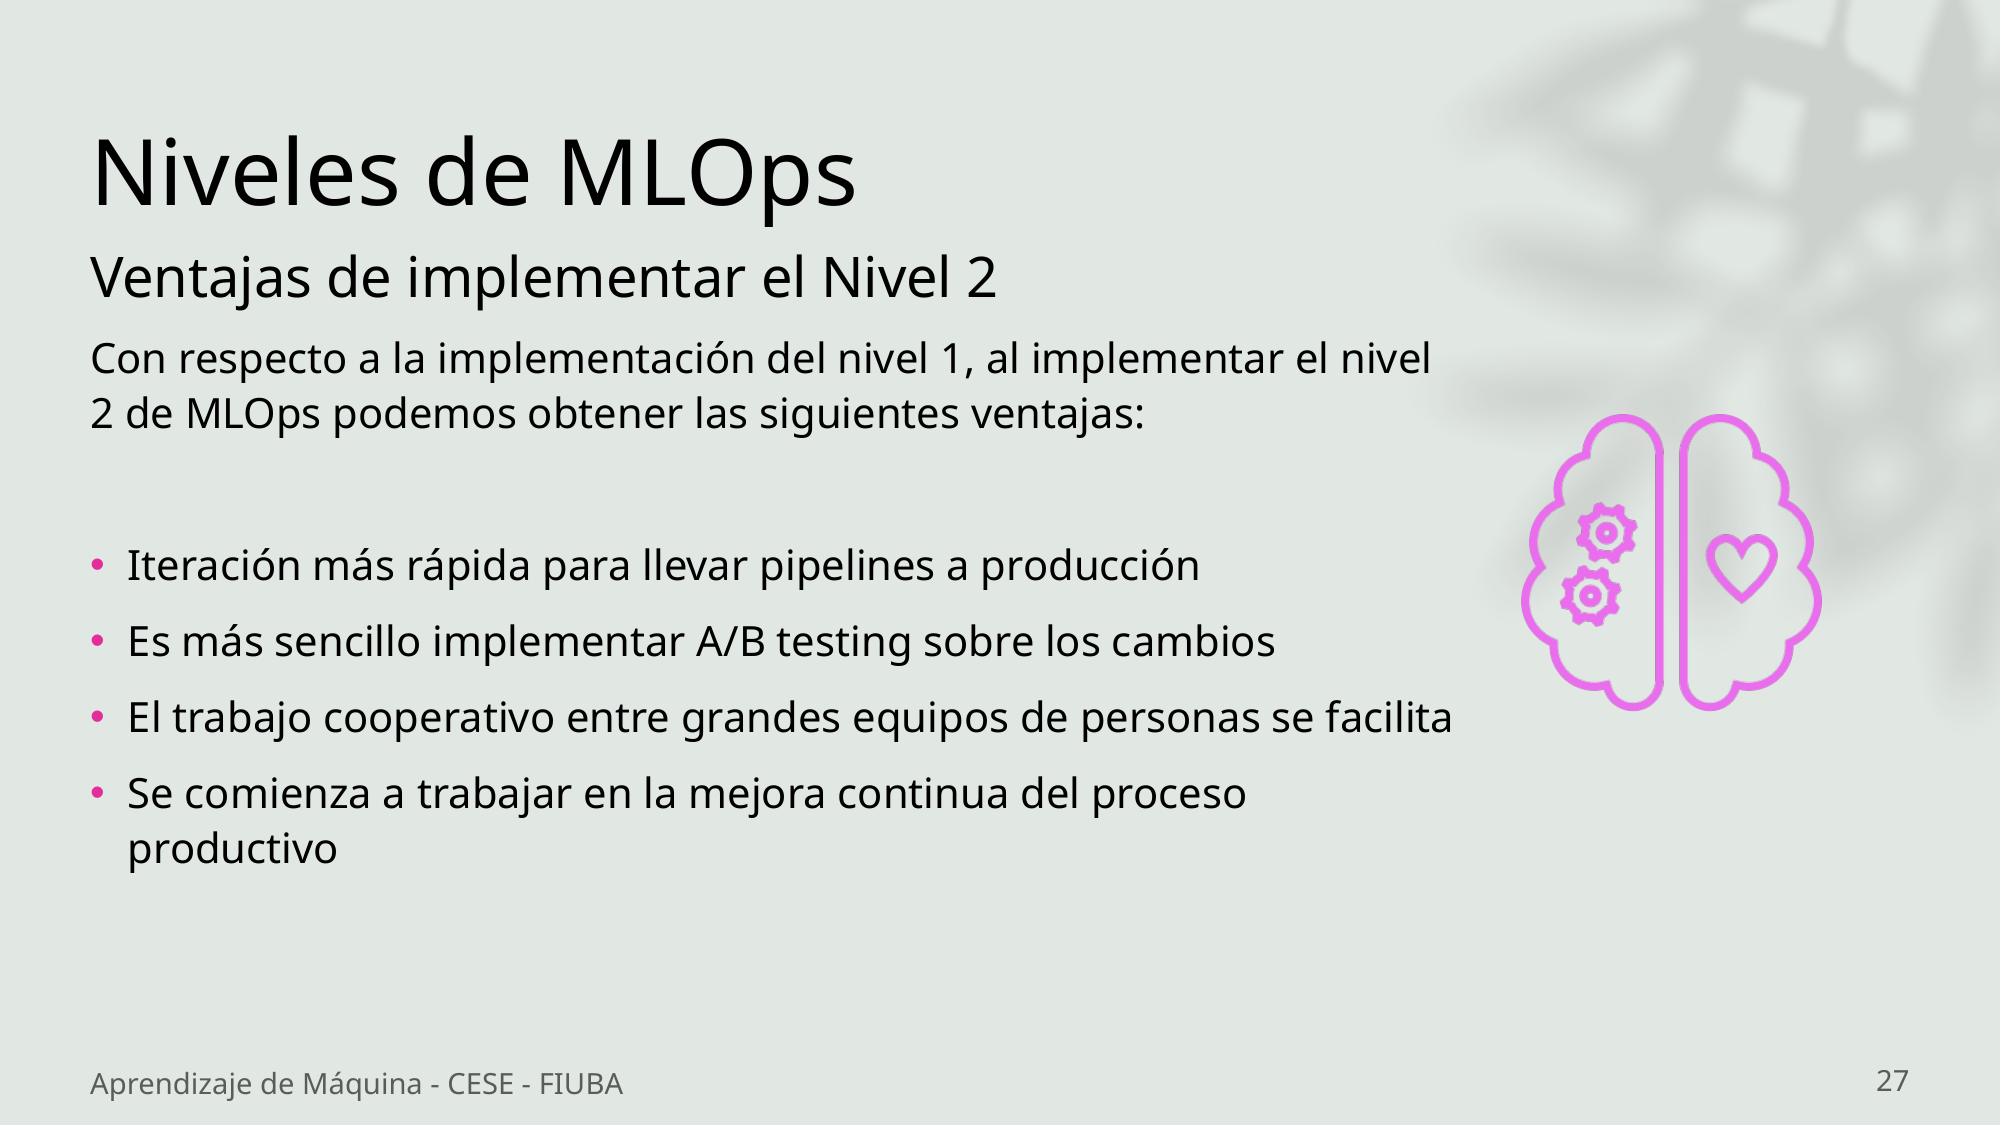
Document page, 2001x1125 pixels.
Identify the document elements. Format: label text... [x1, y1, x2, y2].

slide_number 27 [1474, 1052, 1925, 1113]
picture [1479, 370, 1864, 755]
text_box Ventajas de implementar el Nivel 2 [75, 234, 1863, 317]
footer Aprendizaje de Máquina - CESE - FIUBA [75, 1052, 751, 1113]
list Con respecto a la implementación del nivel 1, al implementar el nivel 2 de MLOps podemos obtener las siguientes ventajas: Iteración más rápida para llevar pipelines a producción Es más sencillo implementar A/B testing sobre los cambios El trabajo cooperativo entre grandes equipos de personas se facilita Se comienza a trabajar en la mejora continua del proceso productivo [75, 319, 1475, 1009]
title Niveles de MLOps [75, 60, 1863, 234]
